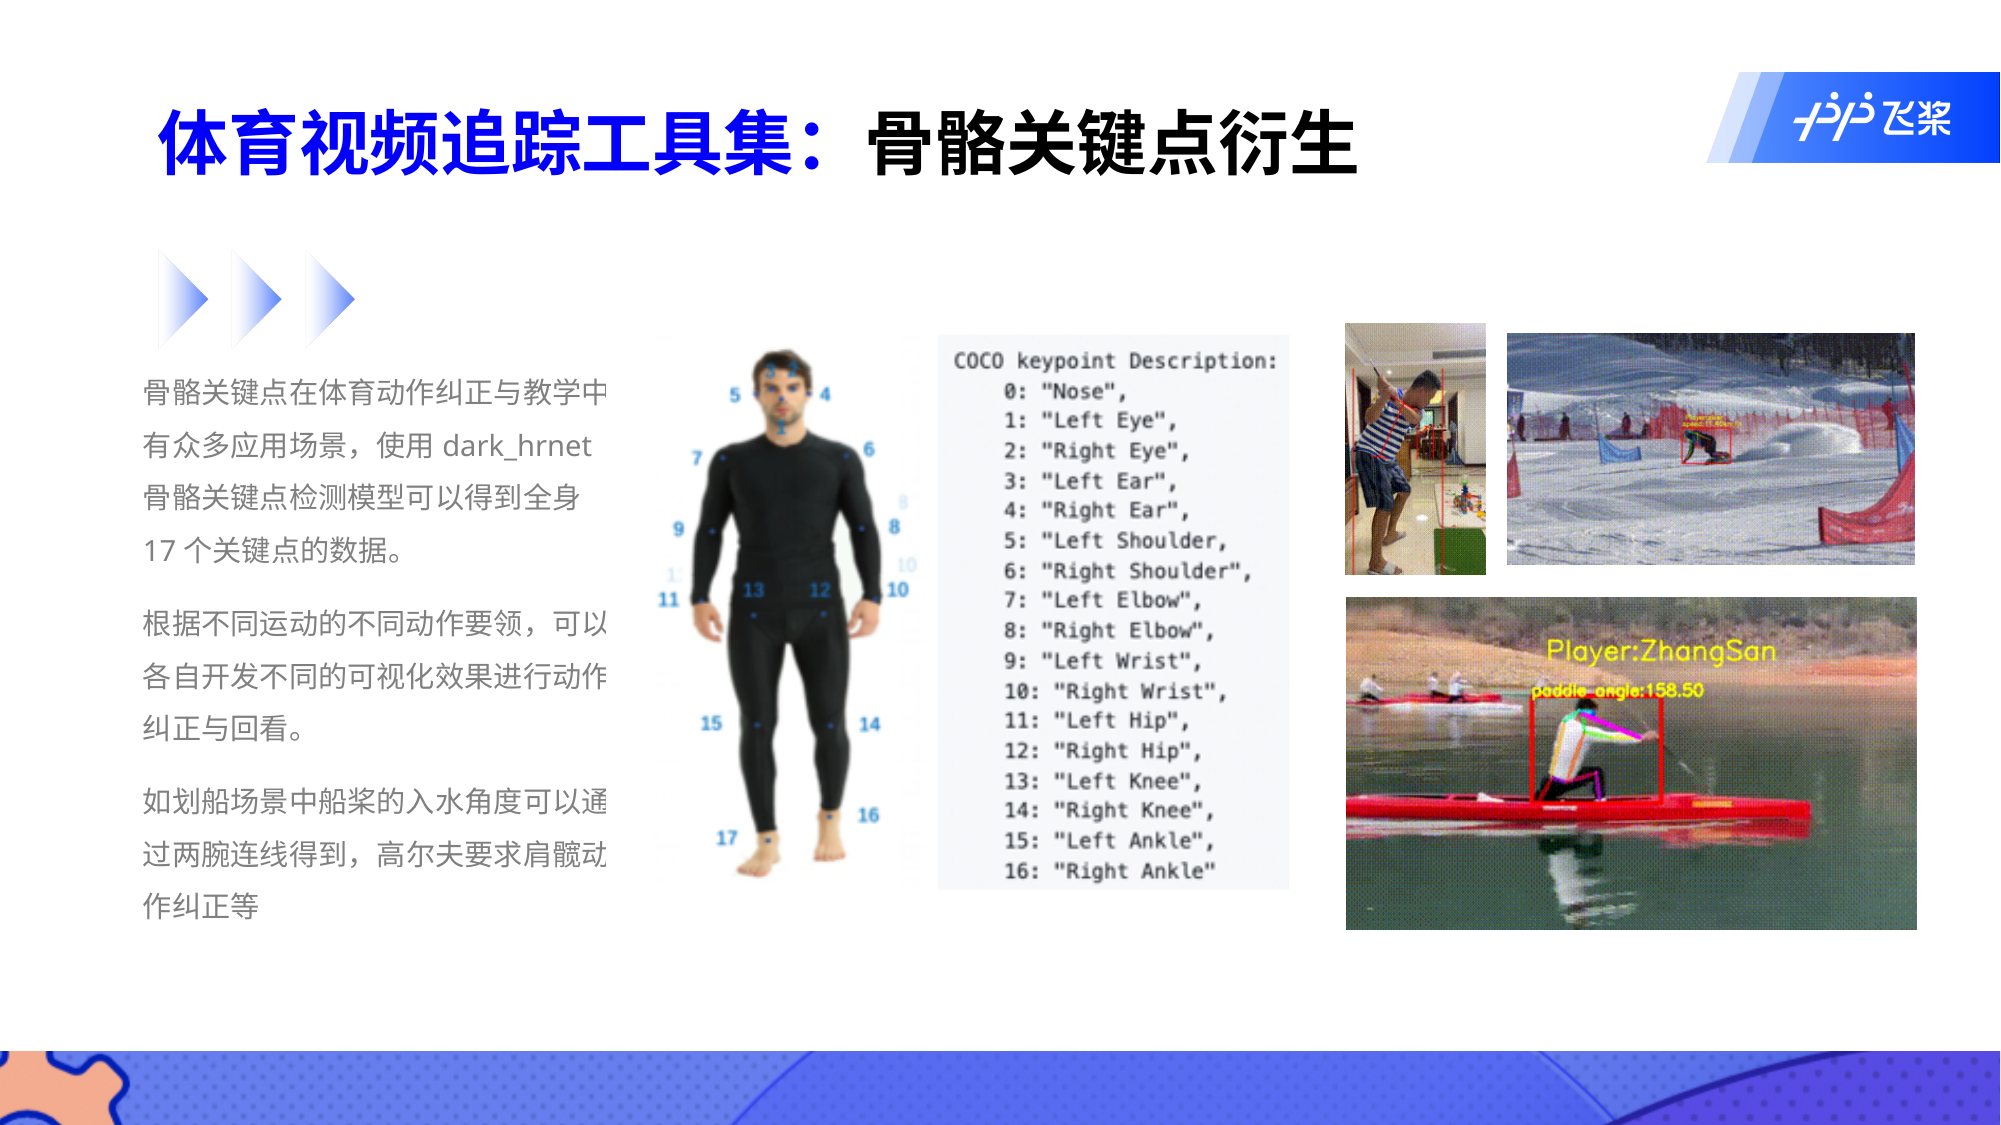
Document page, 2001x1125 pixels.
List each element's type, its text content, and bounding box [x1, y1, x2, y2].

text_box 体育视频追踪工具集：骨骼关键点衍生 [142, 49, 1581, 184]
picture [1345, 323, 1486, 575]
picture [1346, 597, 1917, 930]
picture [142, 244, 355, 350]
picture [1679, 72, 2000, 163]
picture [606, 331, 1292, 896]
picture [1507, 333, 1915, 565]
text_box 骨骼关键点在体育动作纠正与教学中有众多应用场景，使用dark_hrnet骨骼关键点检测模型可以得到全身17个关键点的数据。 根据不同运动的不同动作要领，可以各自开发不同的可视化效果进行动作纠正与回看。 如划船场景中船桨的入水角度可以通过两腕连线得到，高尔夫要求肩髋动作纠正等 [142, 351, 657, 930]
picture [0, 1051, 2001, 1125]
